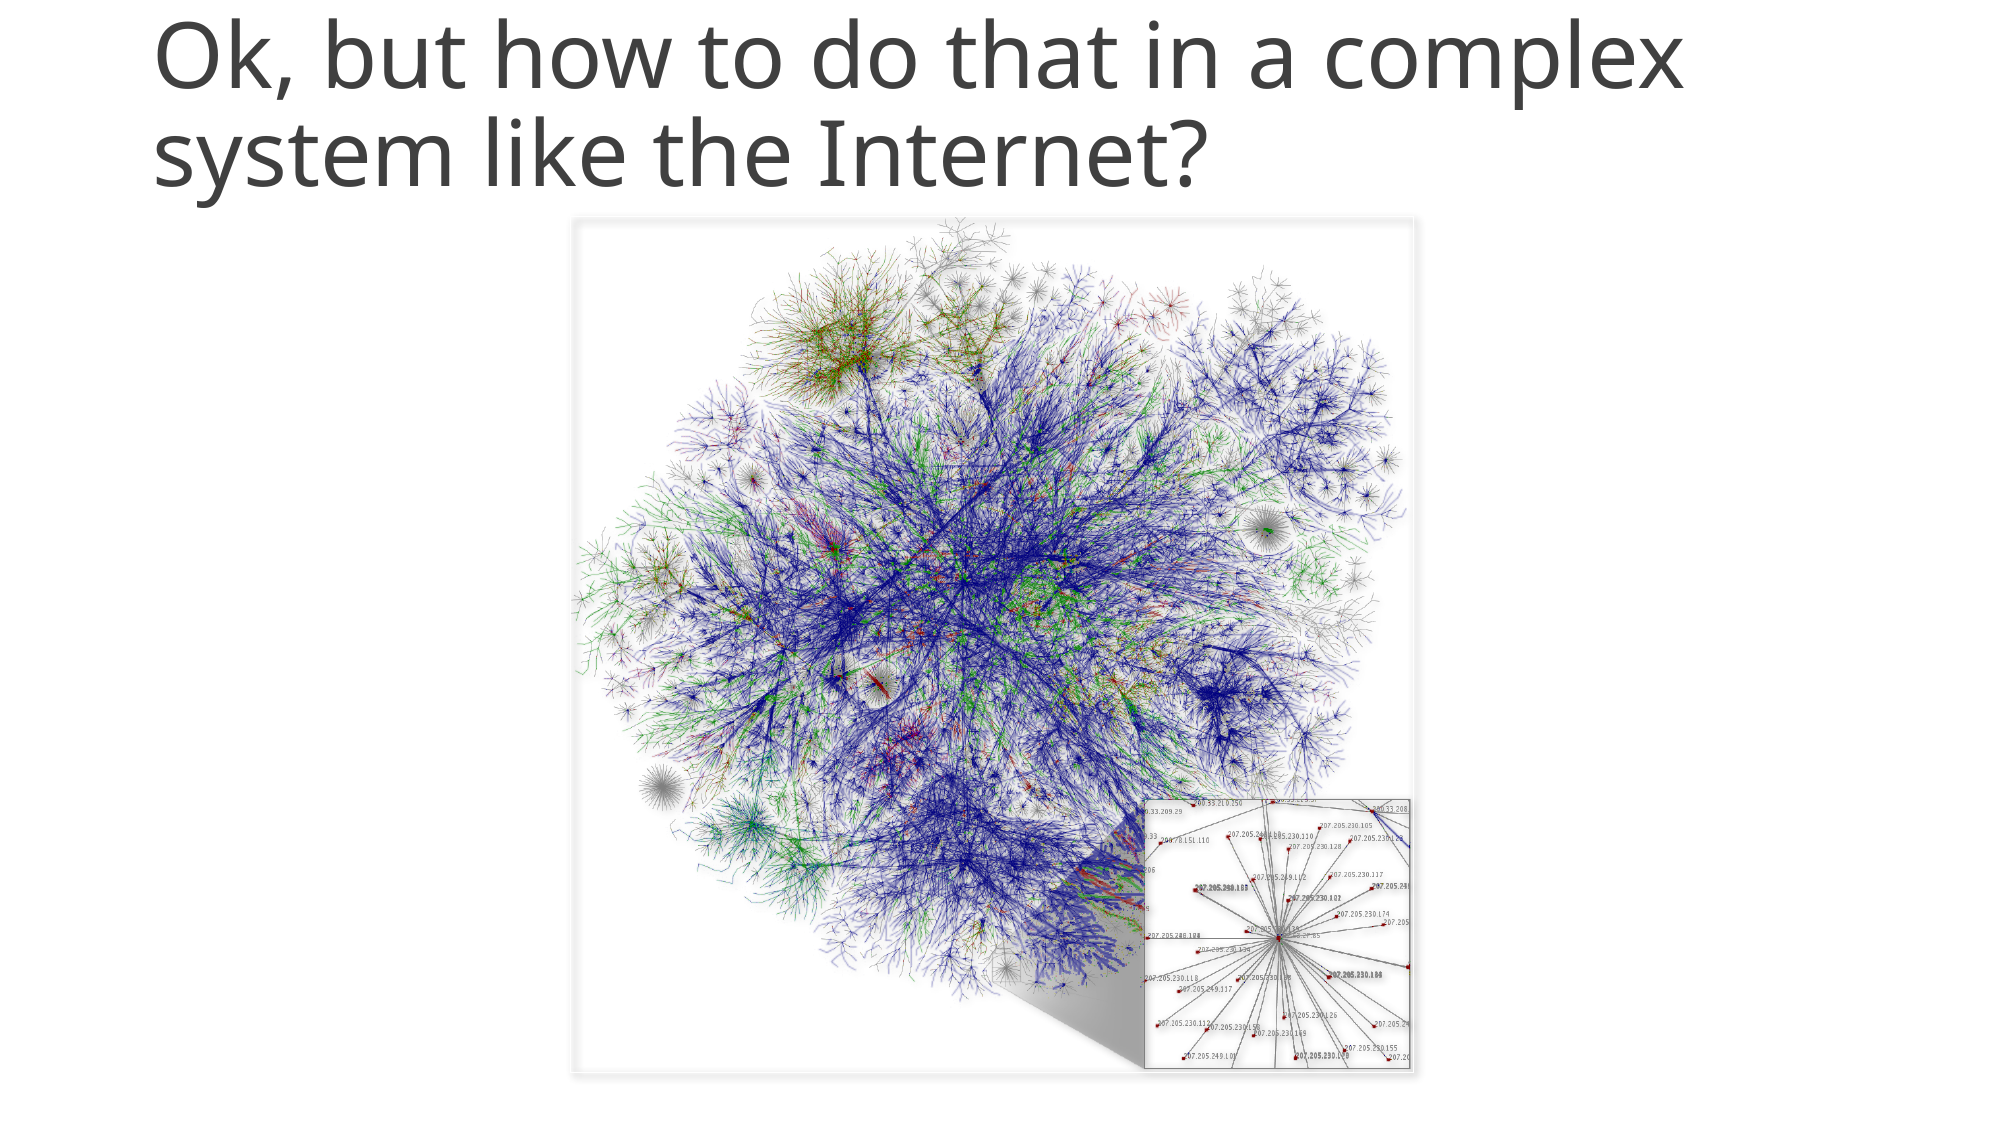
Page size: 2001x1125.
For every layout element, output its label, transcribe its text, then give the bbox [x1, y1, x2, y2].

picture [570, 216, 1414, 1073]
title Ok, but how to do that in a complex system like the Internet? [137, 0, 1863, 217]
